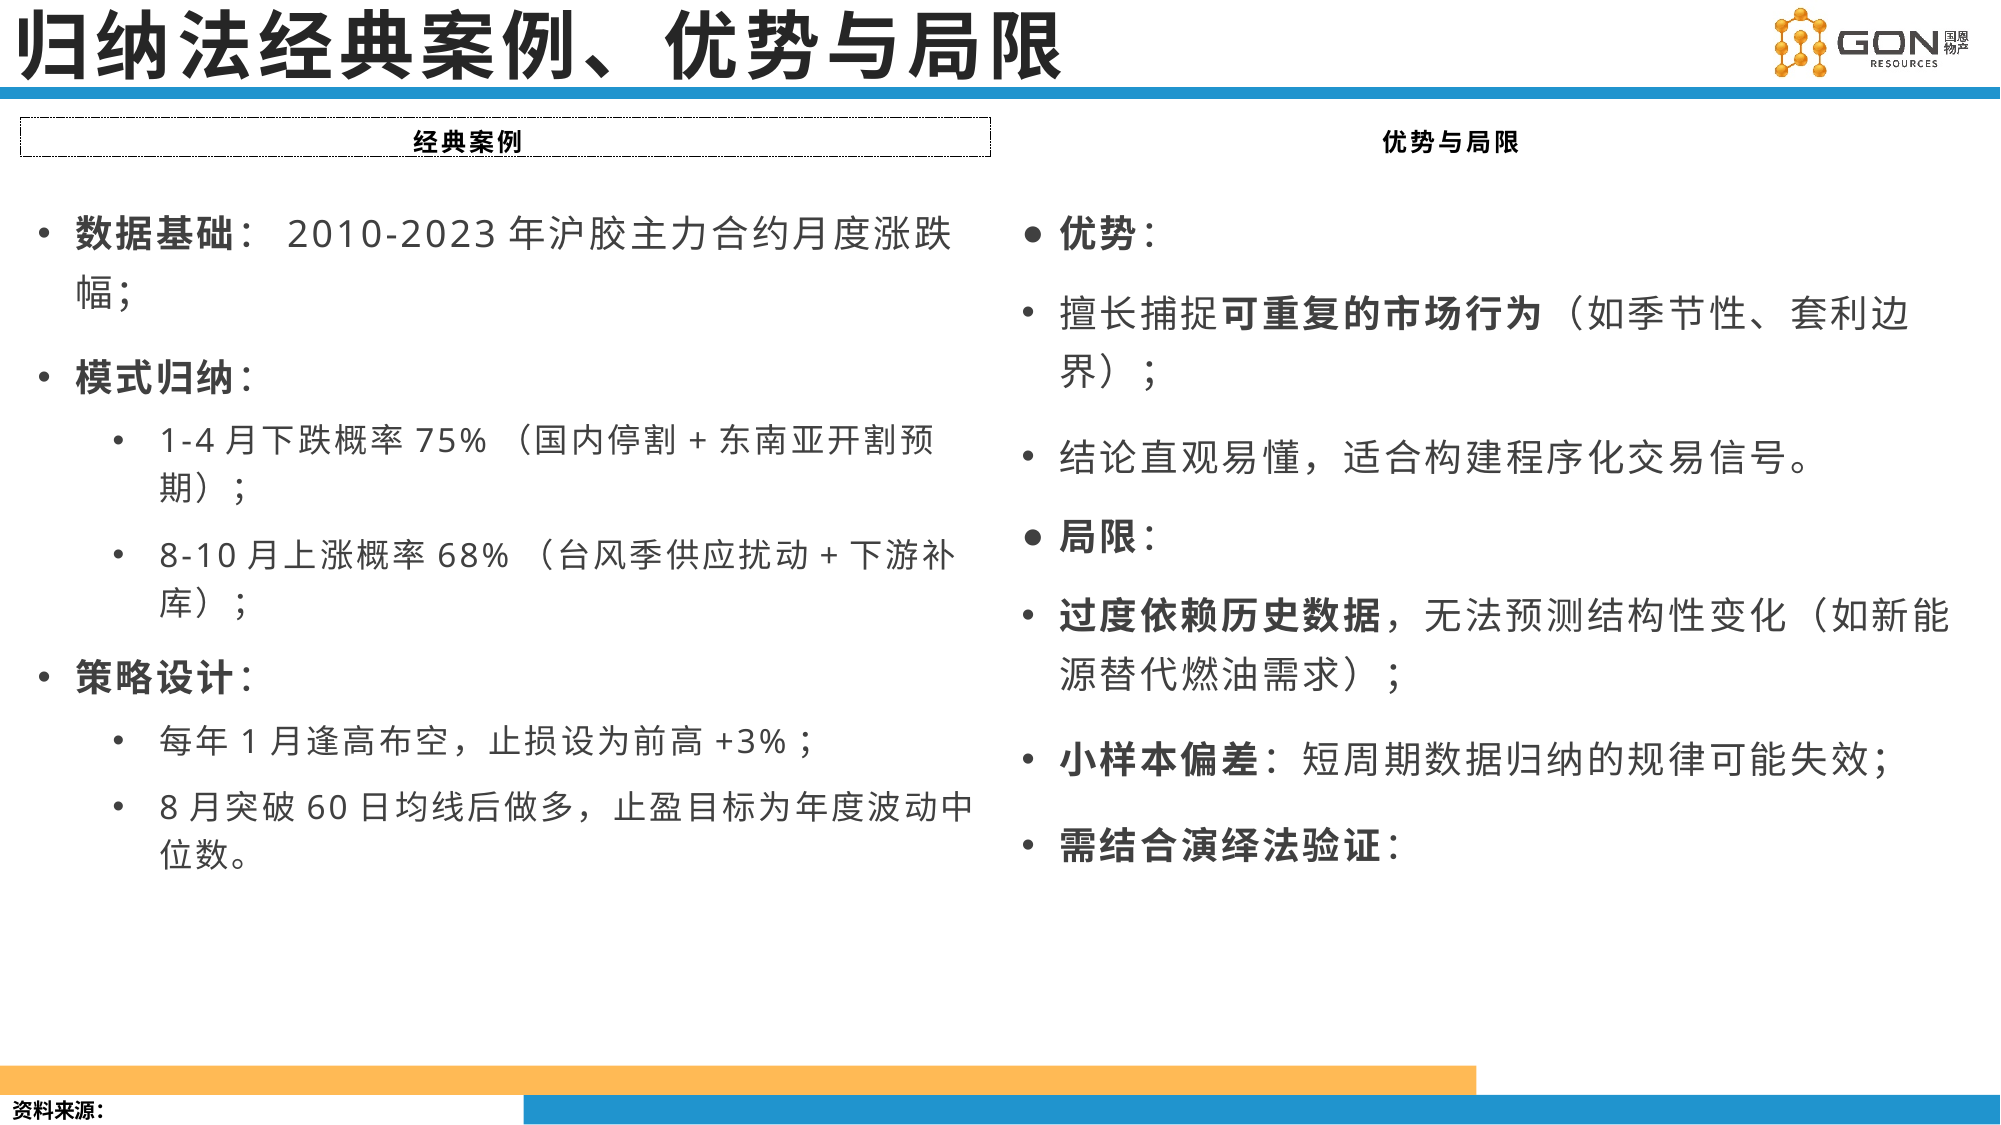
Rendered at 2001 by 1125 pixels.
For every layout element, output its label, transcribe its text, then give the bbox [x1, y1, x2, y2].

list 优势： 擅长捕捉可重复的市场行为（如季节性、套利边界）； 结论直观易懂，适合构建程序化交易信号。 局限： 过度依赖历史数据，无法预测结构性变化（如新能源替代燃油需求）； 小样本偏差：短周期数据归纳的规律可能失效； 需结合演绎法验证： [1006, 189, 1978, 1036]
picture [1762, 0, 1978, 86]
list 数据基础：2010-2023年沪胶主力合约月度涨跌幅； 模式归纳： 1-4月下跌概率75%（国内停割+东南亚开割预期）； 8-10月上涨概率68%（台风季供应扰动+下游补库）； 策略设计： 每年1月逢高布空，止损设为前高+3%； 8月突破60日均线后做多，止盈目标为年度波动中位数。 [22, 189, 994, 1036]
list 优势与局限 [1003, 117, 1974, 157]
list 经典案例 [20, 117, 991, 157]
title 归纳法经典案例、优势与局限 [0, 0, 1717, 88]
